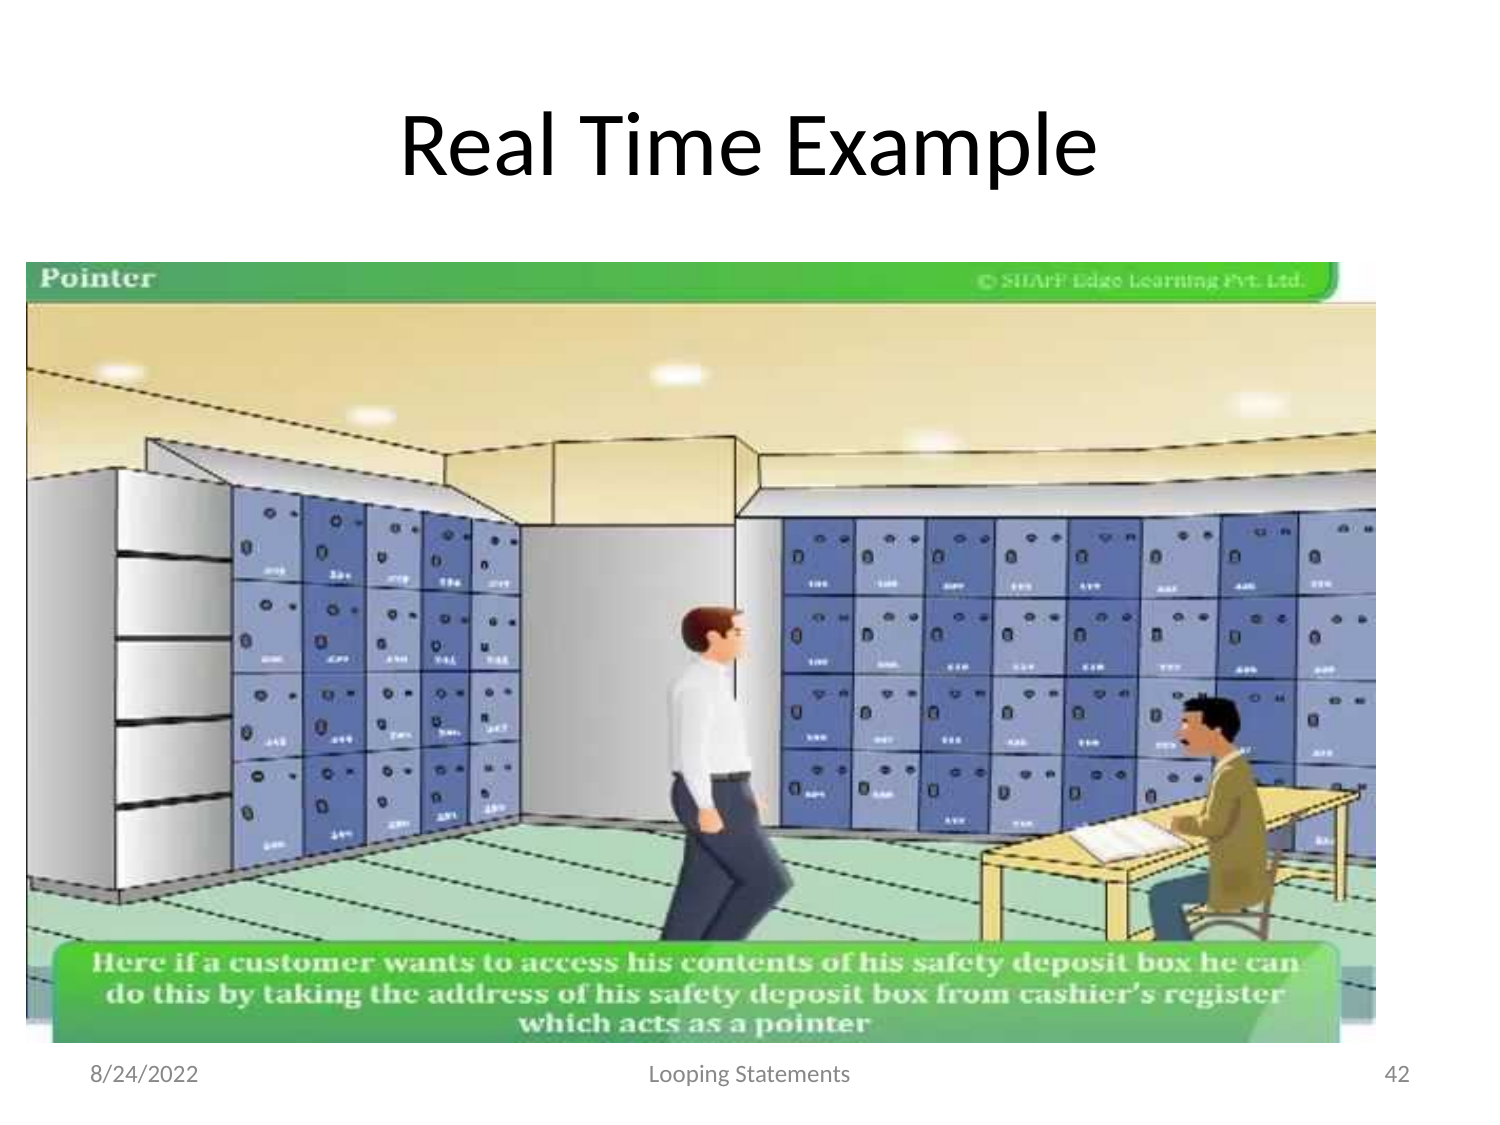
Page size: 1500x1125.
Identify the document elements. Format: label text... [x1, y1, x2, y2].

title Real Time Example [75, 45, 1425, 233]
slide_number 42 [1074, 1042, 1425, 1103]
picture [25, 262, 1377, 1043]
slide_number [75, 1052, 425, 1103]
footer Looping Statements [512, 1052, 988, 1103]
